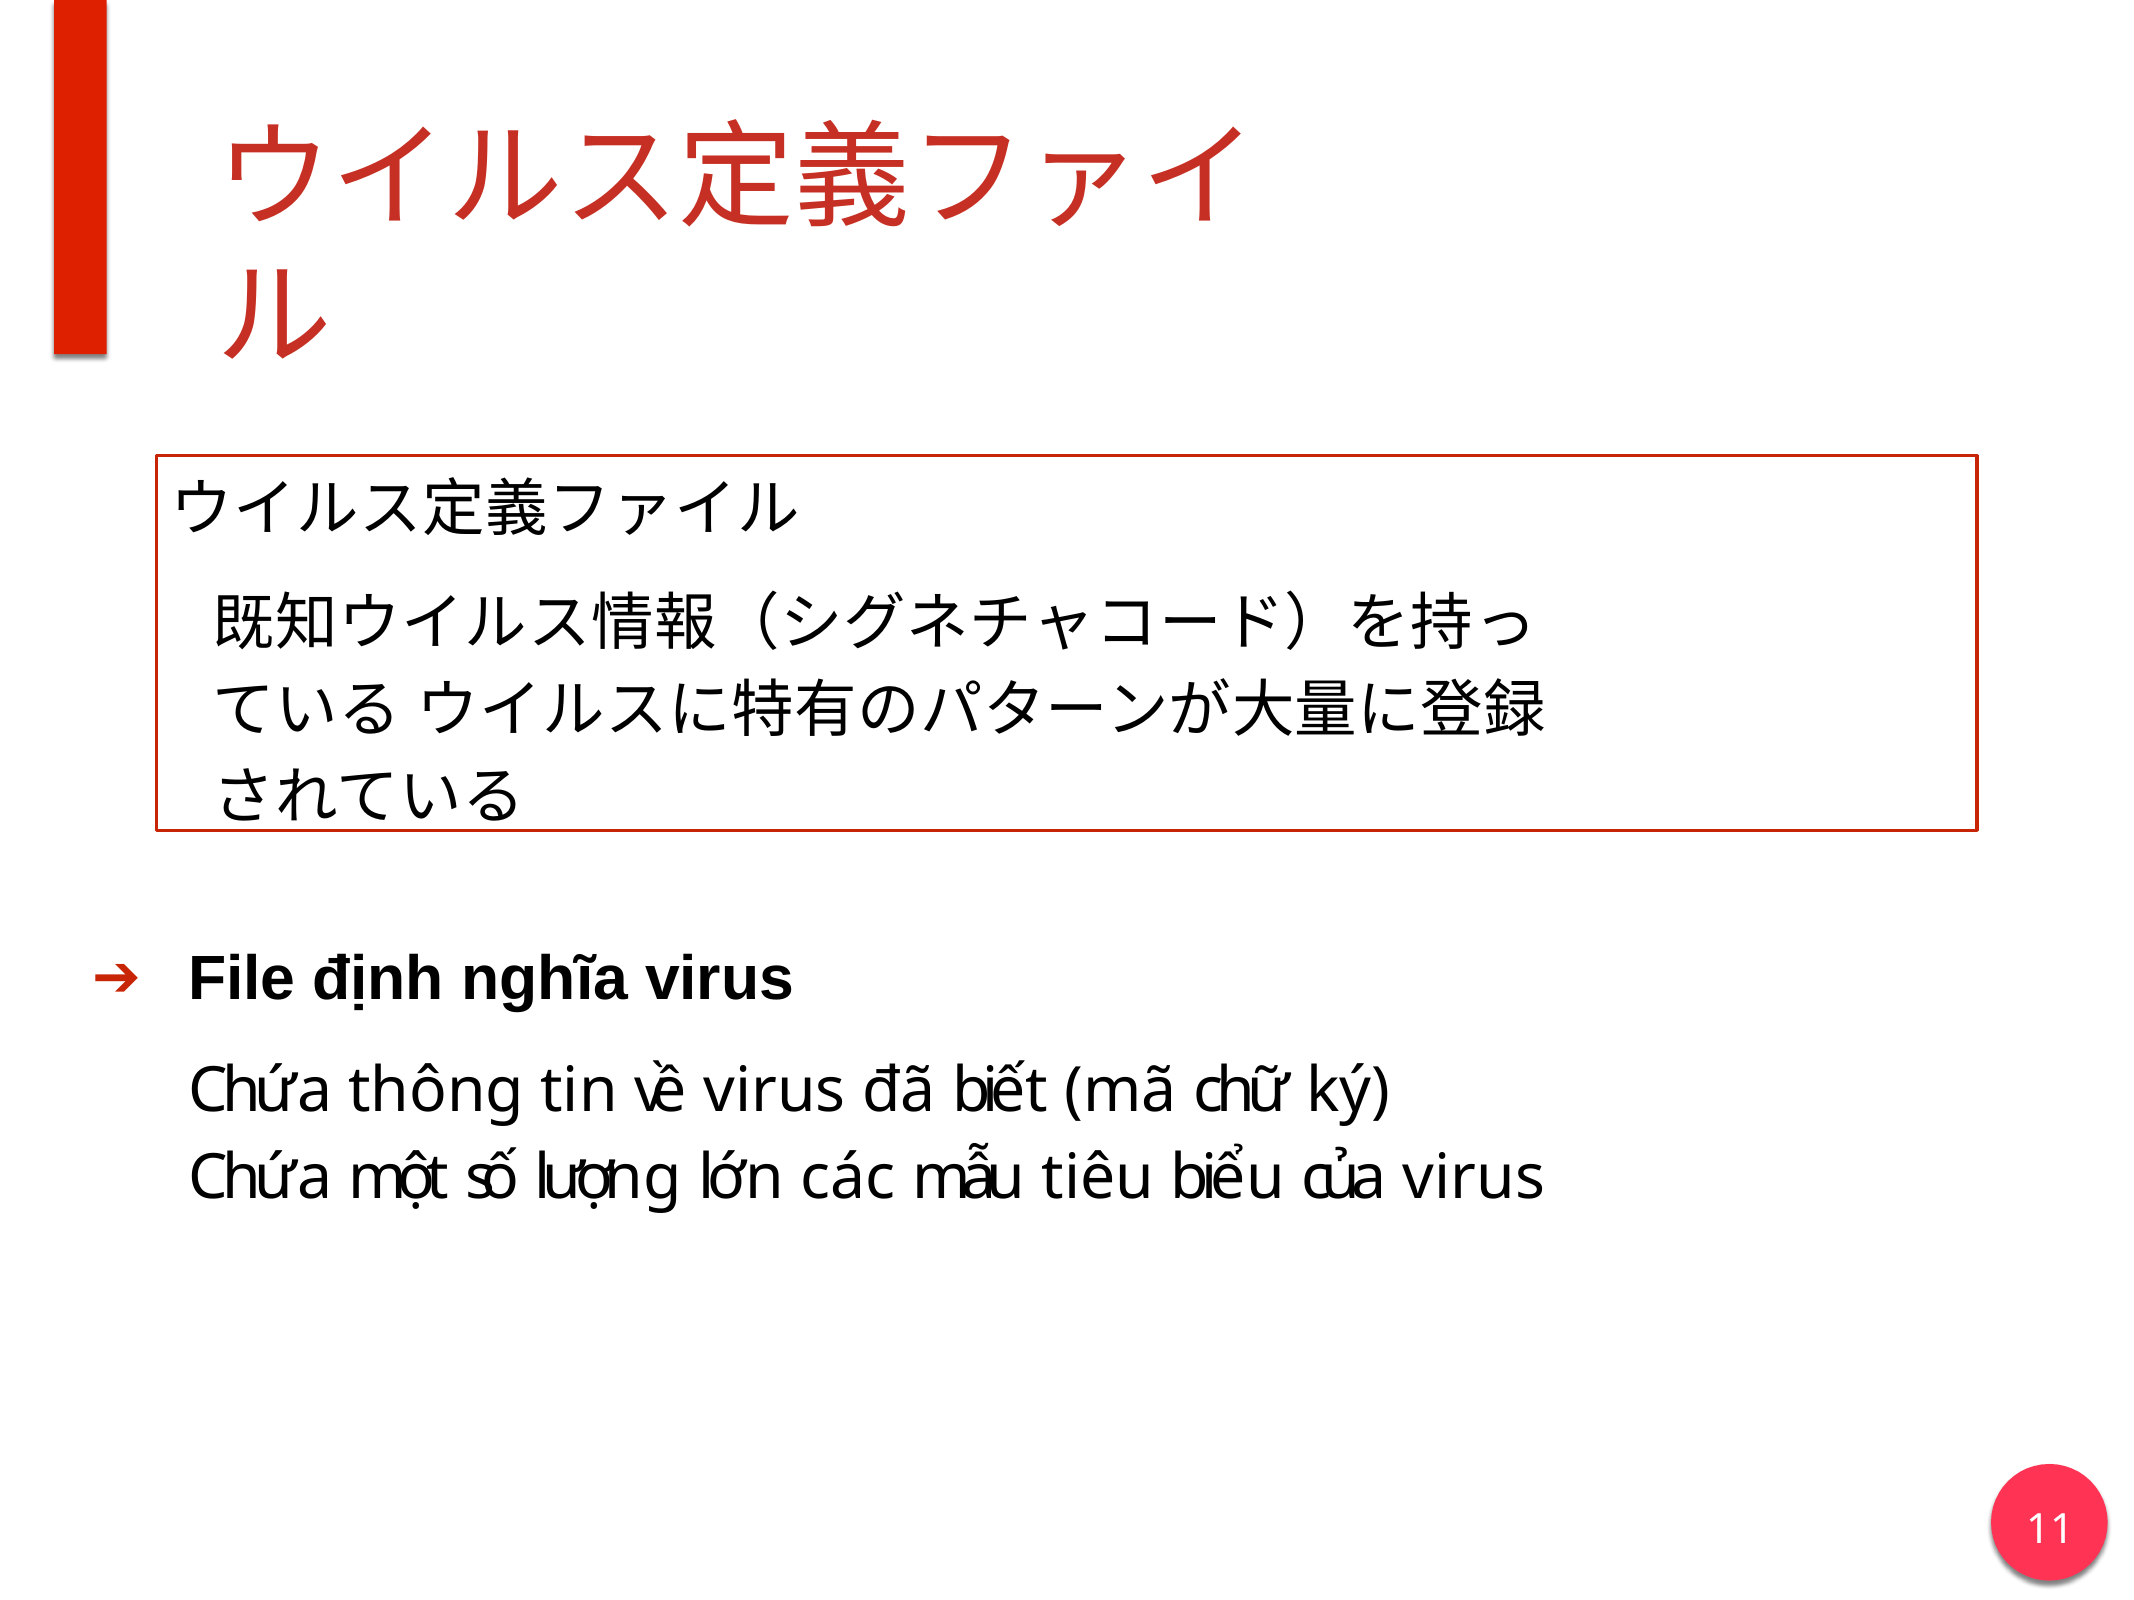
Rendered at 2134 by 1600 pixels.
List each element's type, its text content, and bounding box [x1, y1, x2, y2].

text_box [47, 0, 114, 365]
text_box ウイルス定義ファイル 既知ウイルス情報（シグネチャコード）を持っている ウイルスに特有のパターンが大量に登録されている [156, 455, 1978, 831]
text_box File định nghĩa virus Chứa thông tin về virus đã biết (mã chữ ký) Chứa một số lượng lớn các mẫu tiêu biểu của virus [90, 897, 1616, 1211]
title ウイルス定義ファイル [214, 99, 1267, 380]
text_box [1984, 1461, 2115, 1592]
